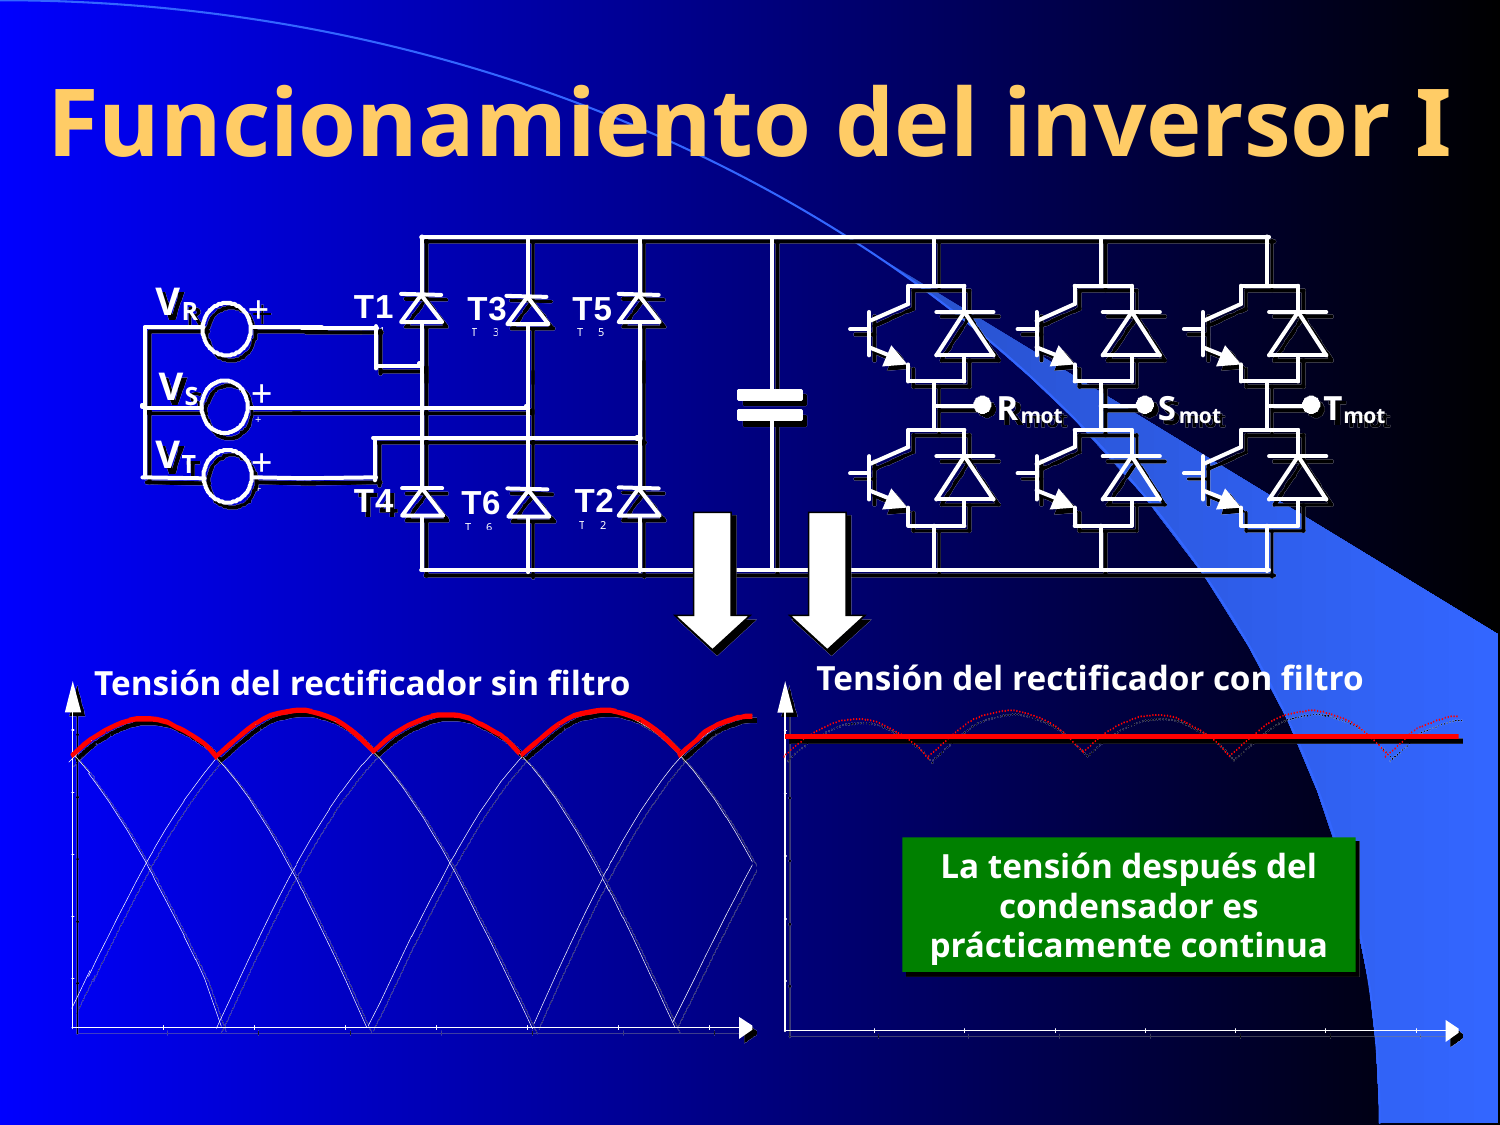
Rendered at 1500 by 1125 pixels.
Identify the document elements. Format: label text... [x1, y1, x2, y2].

text_box Funcionamiento del inversor I [12, 24, 1488, 213]
picture [137, 234, 1391, 576]
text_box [777, 512, 1459, 1051]
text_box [64, 512, 753, 1084]
